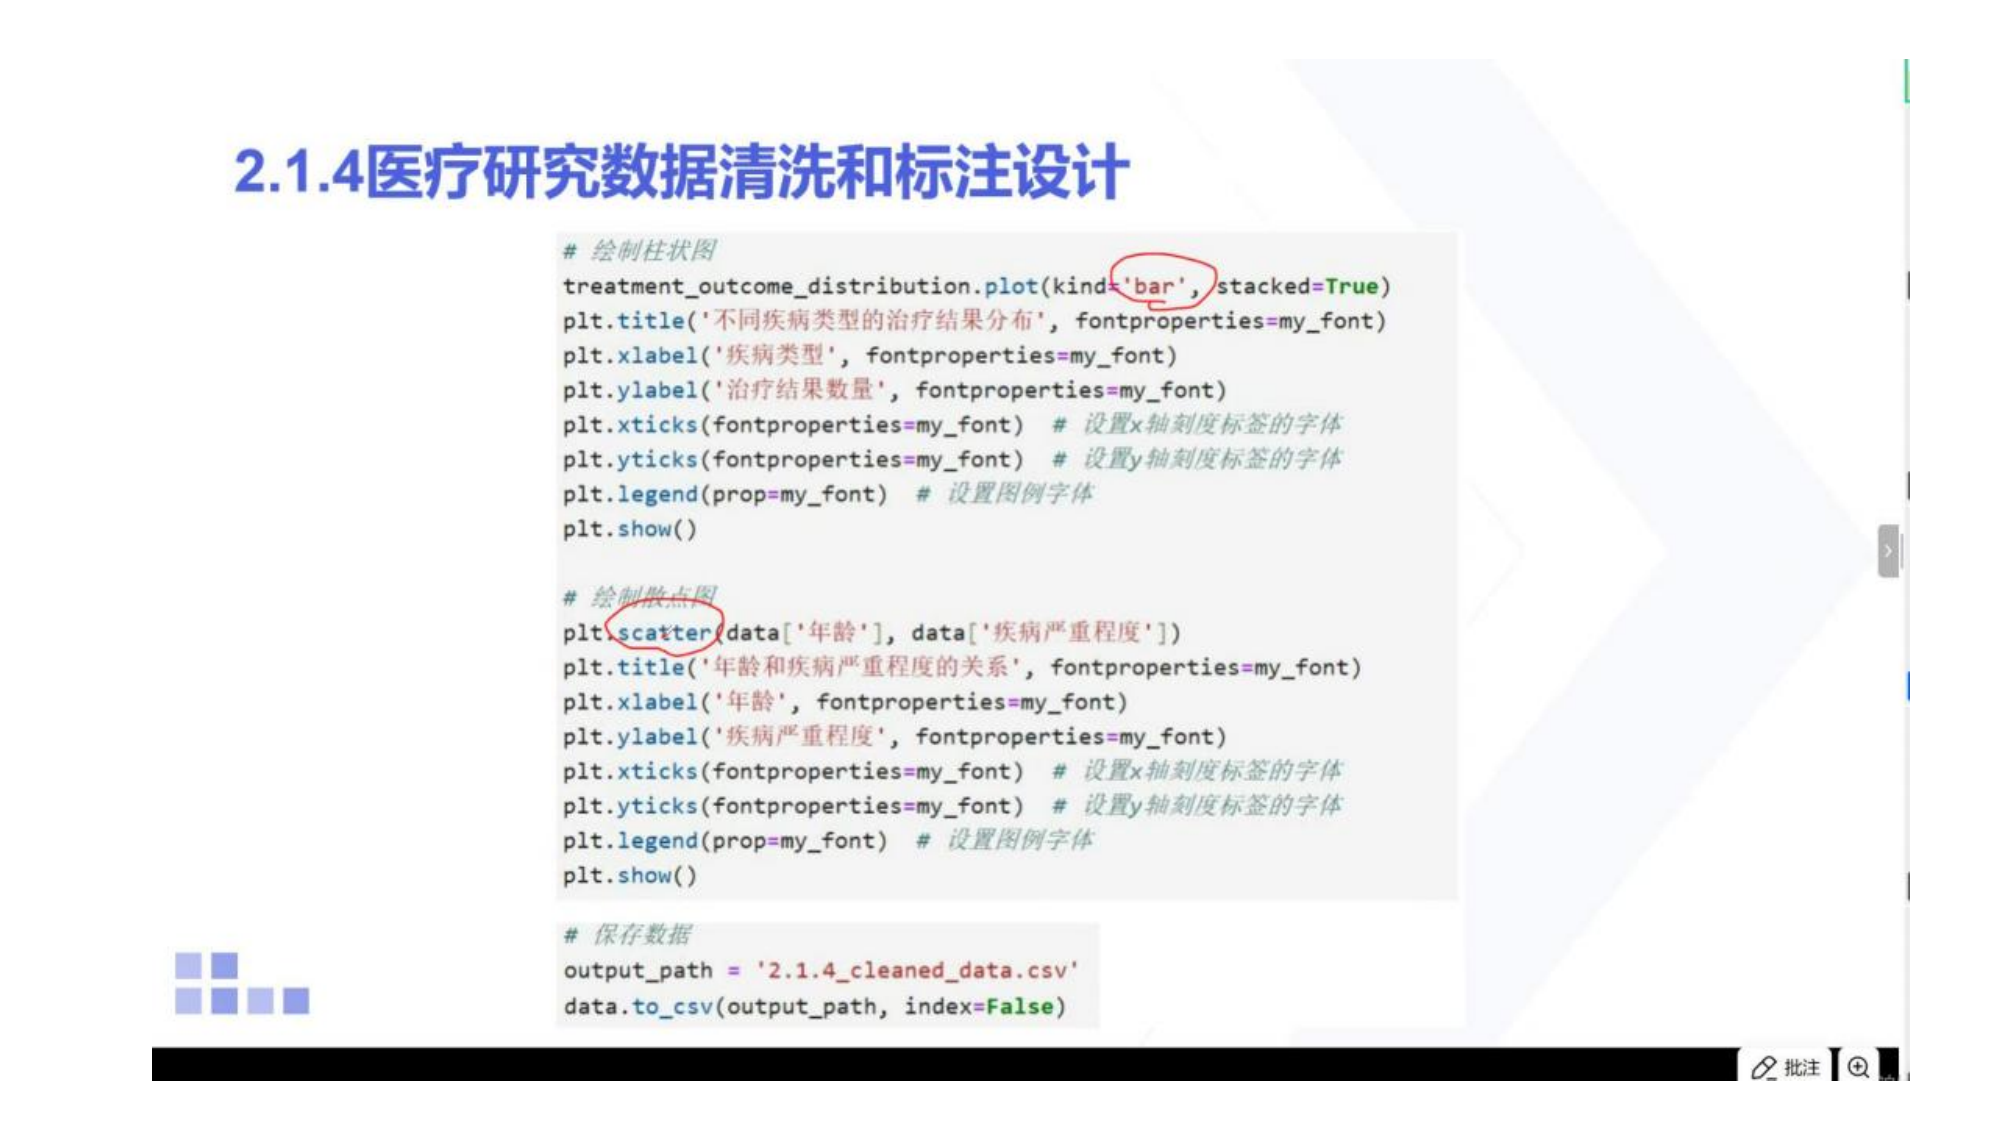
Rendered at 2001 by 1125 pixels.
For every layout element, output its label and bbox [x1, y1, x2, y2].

picture [152, 59, 1910, 1081]
